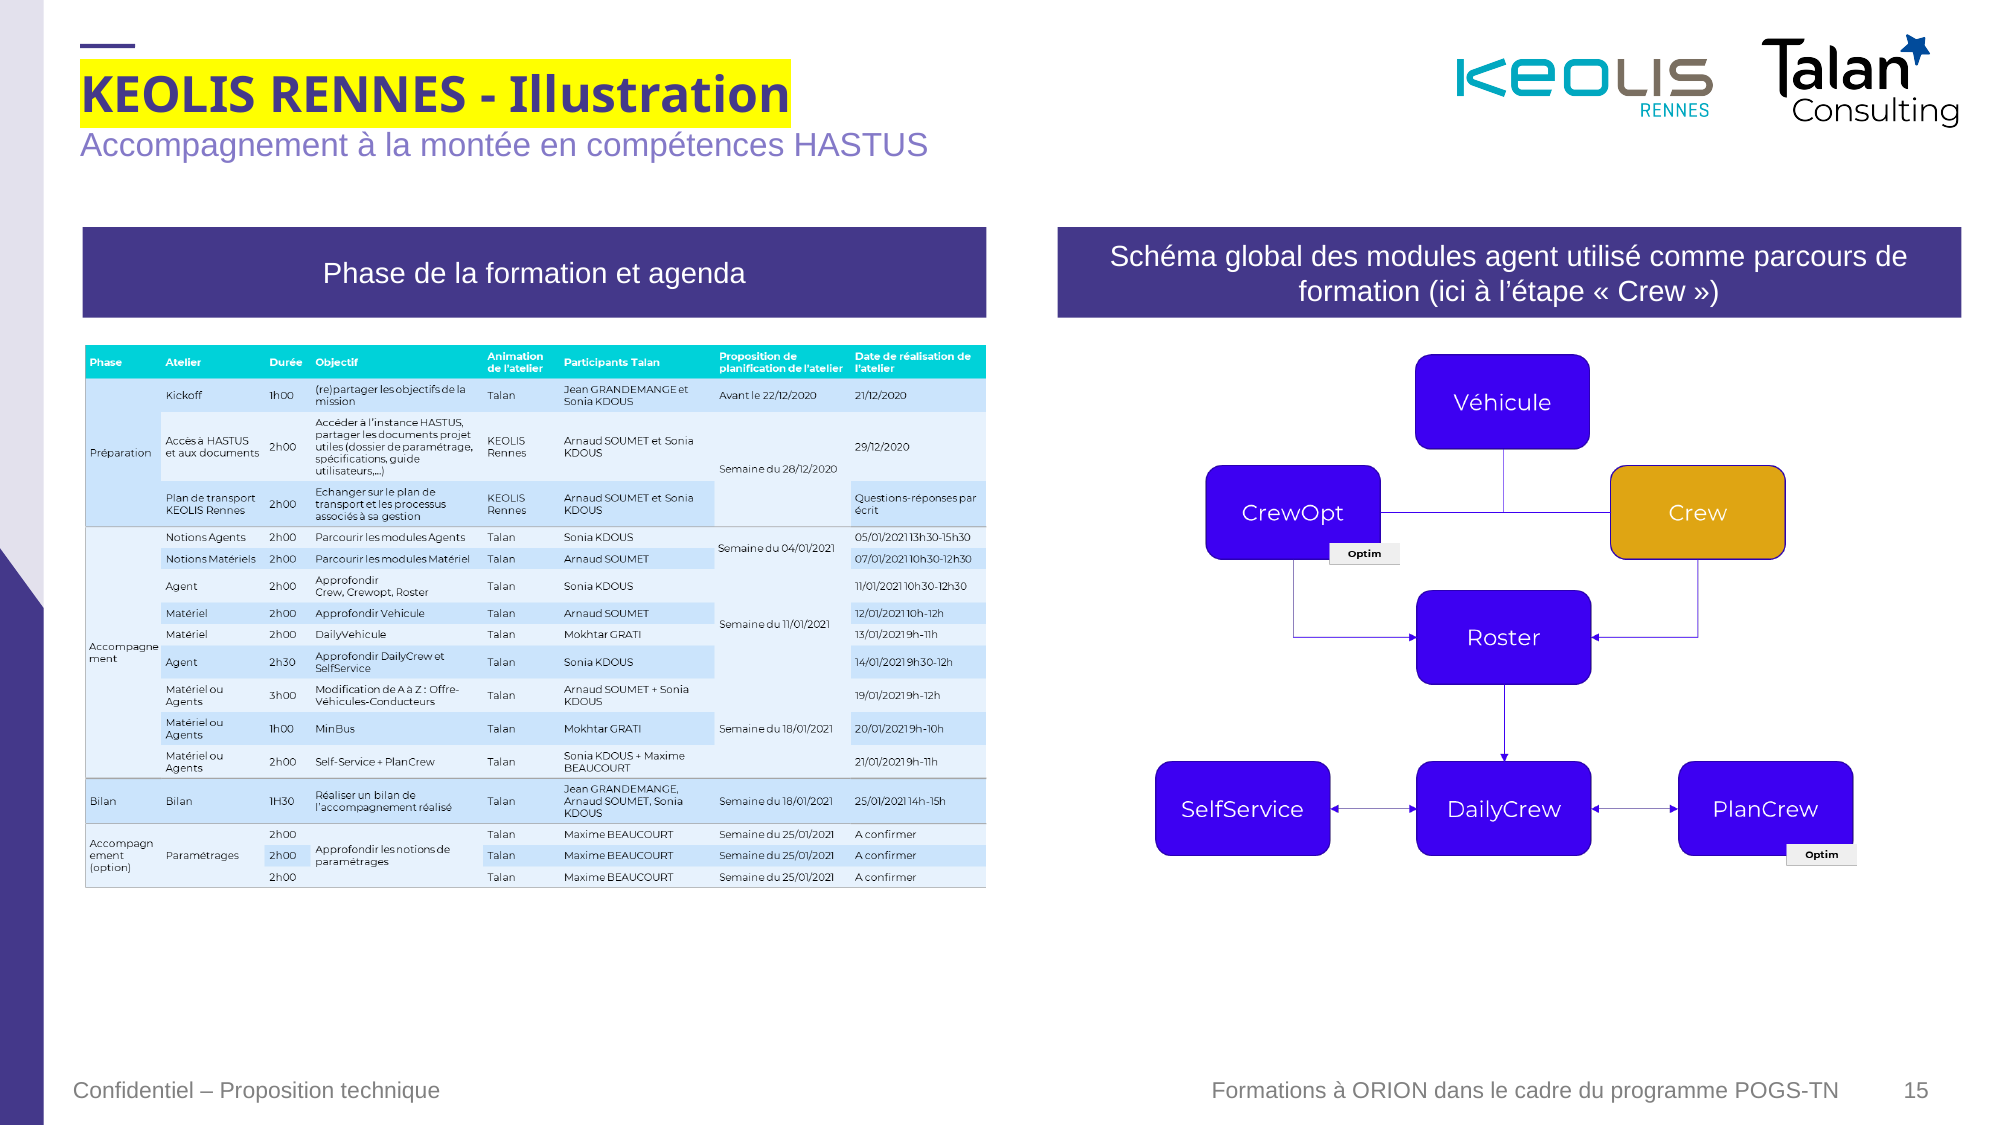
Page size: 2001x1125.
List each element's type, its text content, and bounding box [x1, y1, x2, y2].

text_box Schéma global des modules agent utilisé comme parcours de formation (ici à l’étape « Crew ») [1056, 225, 1963, 320]
title KEOLIS RENNES - Illustration Accompagnement à la montée en compétences HASTUS [65, 47, 1691, 115]
picture [1155, 354, 1857, 868]
picture [82, 345, 987, 890]
picture [1457, 57, 1713, 118]
picture [1746, 17, 1974, 145]
text_box Phase de la formation et agenda [81, 225, 988, 320]
